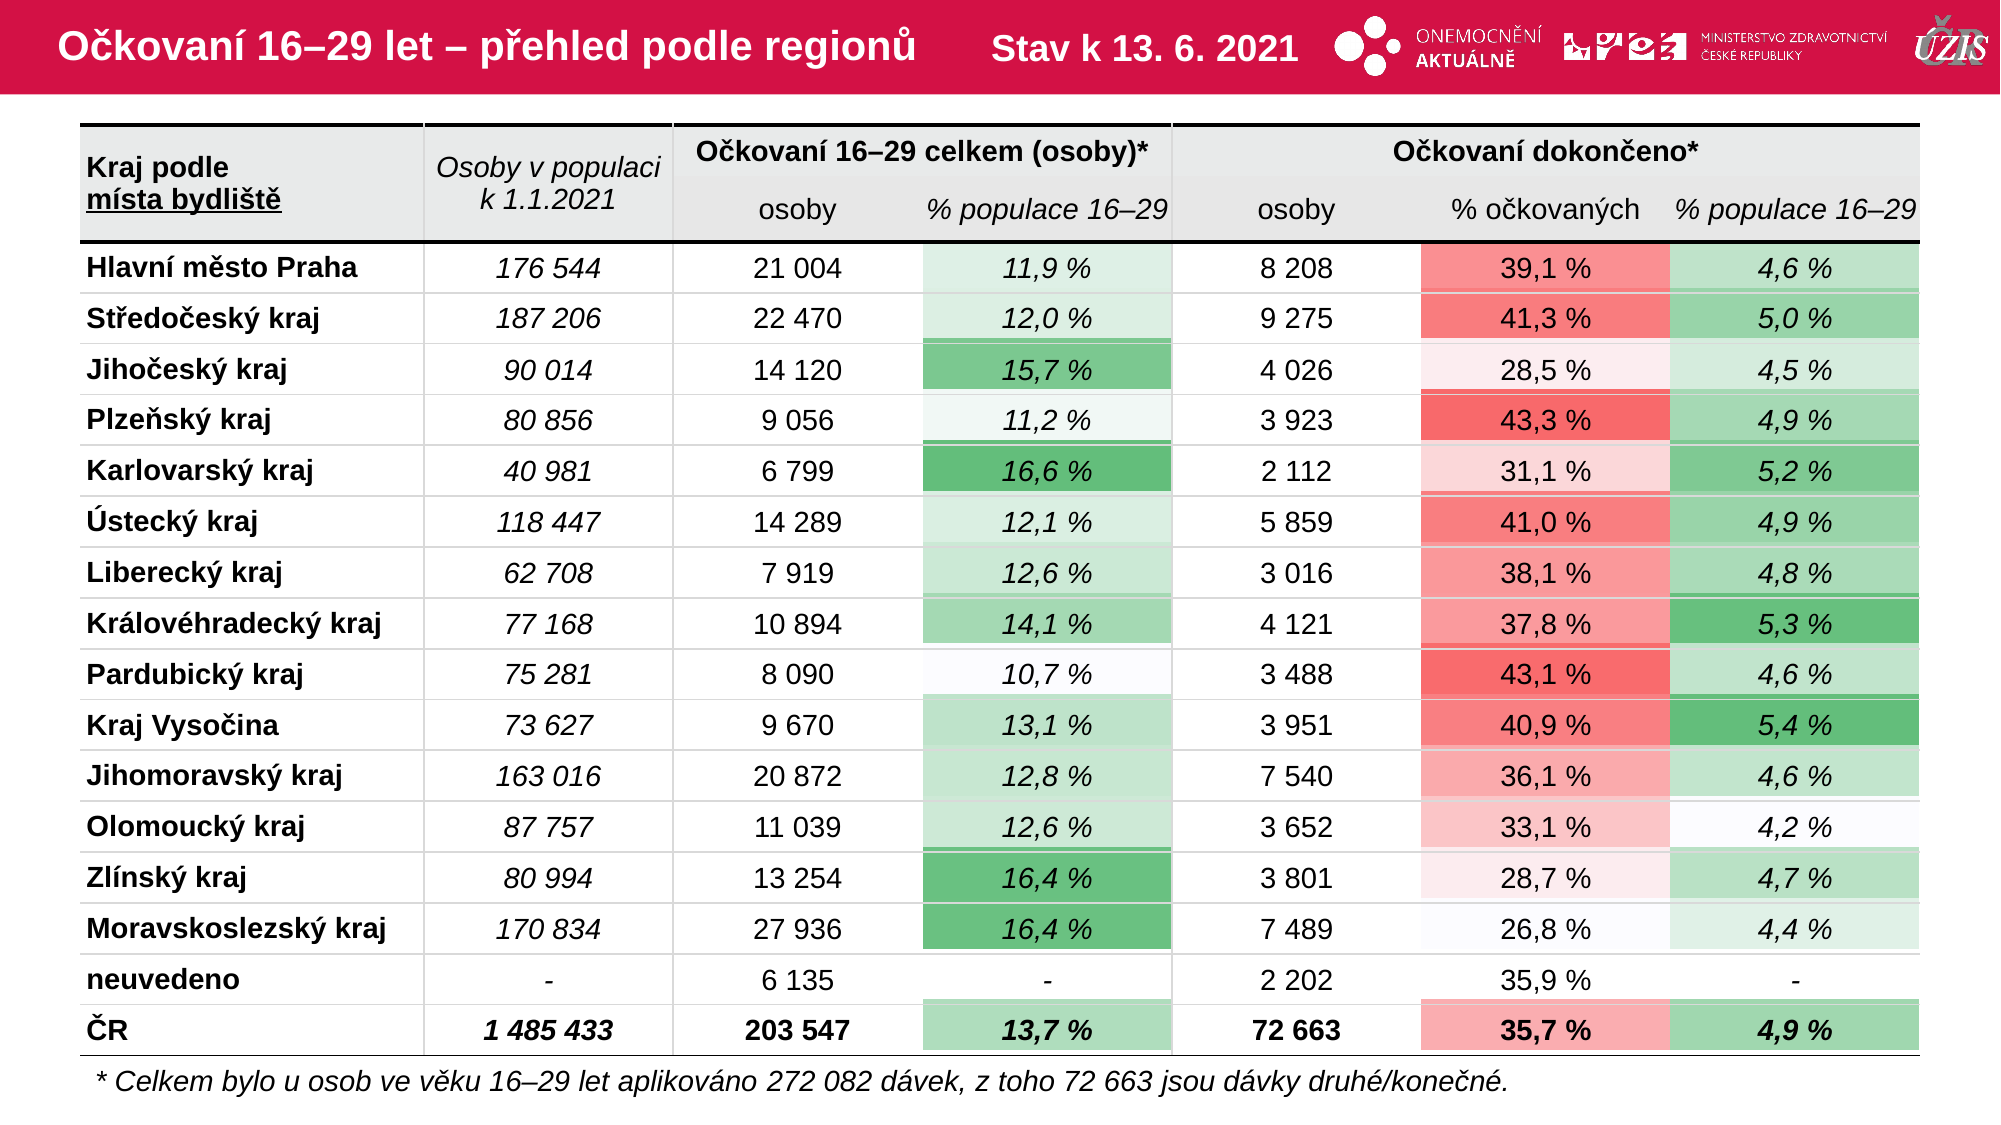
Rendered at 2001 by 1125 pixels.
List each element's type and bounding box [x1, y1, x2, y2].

table_cell [425, 294, 672, 343]
table_cell [1173, 751, 1920, 800]
table_cell [425, 955, 672, 1004]
picture [1915, 15, 1989, 66]
table_cell [1173, 904, 1920, 953]
text_box [80, 1055, 1871, 1105]
picture [1563, 31, 1888, 60]
table_cell [80, 904, 423, 953]
table_cell [674, 244, 1171, 292]
table_cell [1173, 294, 1920, 343]
table_cell [80, 802, 423, 851]
table_cell [674, 751, 1171, 800]
table_cell [1173, 1005, 1920, 1055]
table_cell [425, 1005, 672, 1055]
table_cell [80, 650, 423, 699]
table_cell [1173, 700, 1920, 749]
table_cell [80, 294, 423, 343]
table_header [674, 127, 1171, 176]
table_cell [425, 853, 672, 902]
table_cell [425, 650, 672, 699]
table_cell [674, 294, 1171, 343]
table_cell [80, 497, 423, 546]
table_cell [674, 1005, 1171, 1055]
title [42, 0, 1262, 95]
table_cell [674, 548, 1171, 597]
table_cell [80, 751, 423, 800]
table_cell [80, 344, 423, 394]
text_box [976, 16, 1421, 77]
table_cell [674, 497, 1171, 546]
table_cell [80, 700, 423, 749]
table_cell [1173, 176, 1920, 240]
picture [1421, 16, 1542, 76]
table_cell [425, 244, 672, 292]
table_cell [425, 344, 672, 394]
table_cell [674, 599, 1171, 648]
table_cell [674, 650, 1171, 699]
table_header [80, 127, 423, 240]
table_cell [1173, 244, 1920, 292]
table_cell [425, 395, 672, 444]
table_cell [1173, 497, 1920, 546]
table_cell [674, 395, 1171, 444]
table_cell [80, 1005, 423, 1055]
table_cell [425, 700, 672, 749]
table_cell [80, 955, 423, 1004]
table_cell [674, 904, 1171, 953]
table_cell [425, 599, 672, 648]
table_cell [425, 802, 672, 851]
table_cell [1173, 802, 1920, 851]
table_cell [80, 446, 423, 495]
table_cell [1173, 344, 1920, 394]
table_cell [674, 853, 1171, 902]
table_cell [80, 599, 423, 648]
table_cell [80, 395, 423, 444]
table_cell [425, 904, 672, 953]
table_header [425, 127, 672, 240]
table_cell [1173, 395, 1920, 444]
table_cell [425, 548, 672, 597]
table_cell [674, 700, 1171, 749]
table_cell [80, 548, 423, 597]
table_cell [674, 344, 1171, 394]
table_cell [1173, 548, 1920, 597]
table_header [1173, 127, 1920, 176]
table_cell [1173, 446, 1920, 495]
table_cell [425, 446, 672, 495]
table_cell [1173, 650, 1920, 699]
table_cell [674, 802, 1171, 851]
table_cell [425, 751, 672, 800]
table_cell [1173, 599, 1920, 648]
table_cell [80, 853, 423, 902]
table_cell [1173, 955, 1920, 1004]
table_cell [425, 497, 672, 546]
table_cell [80, 244, 423, 292]
table_cell [674, 176, 1171, 240]
table_cell [1173, 853, 1920, 902]
table_cell [674, 955, 1171, 1004]
table_cell [674, 446, 1171, 495]
